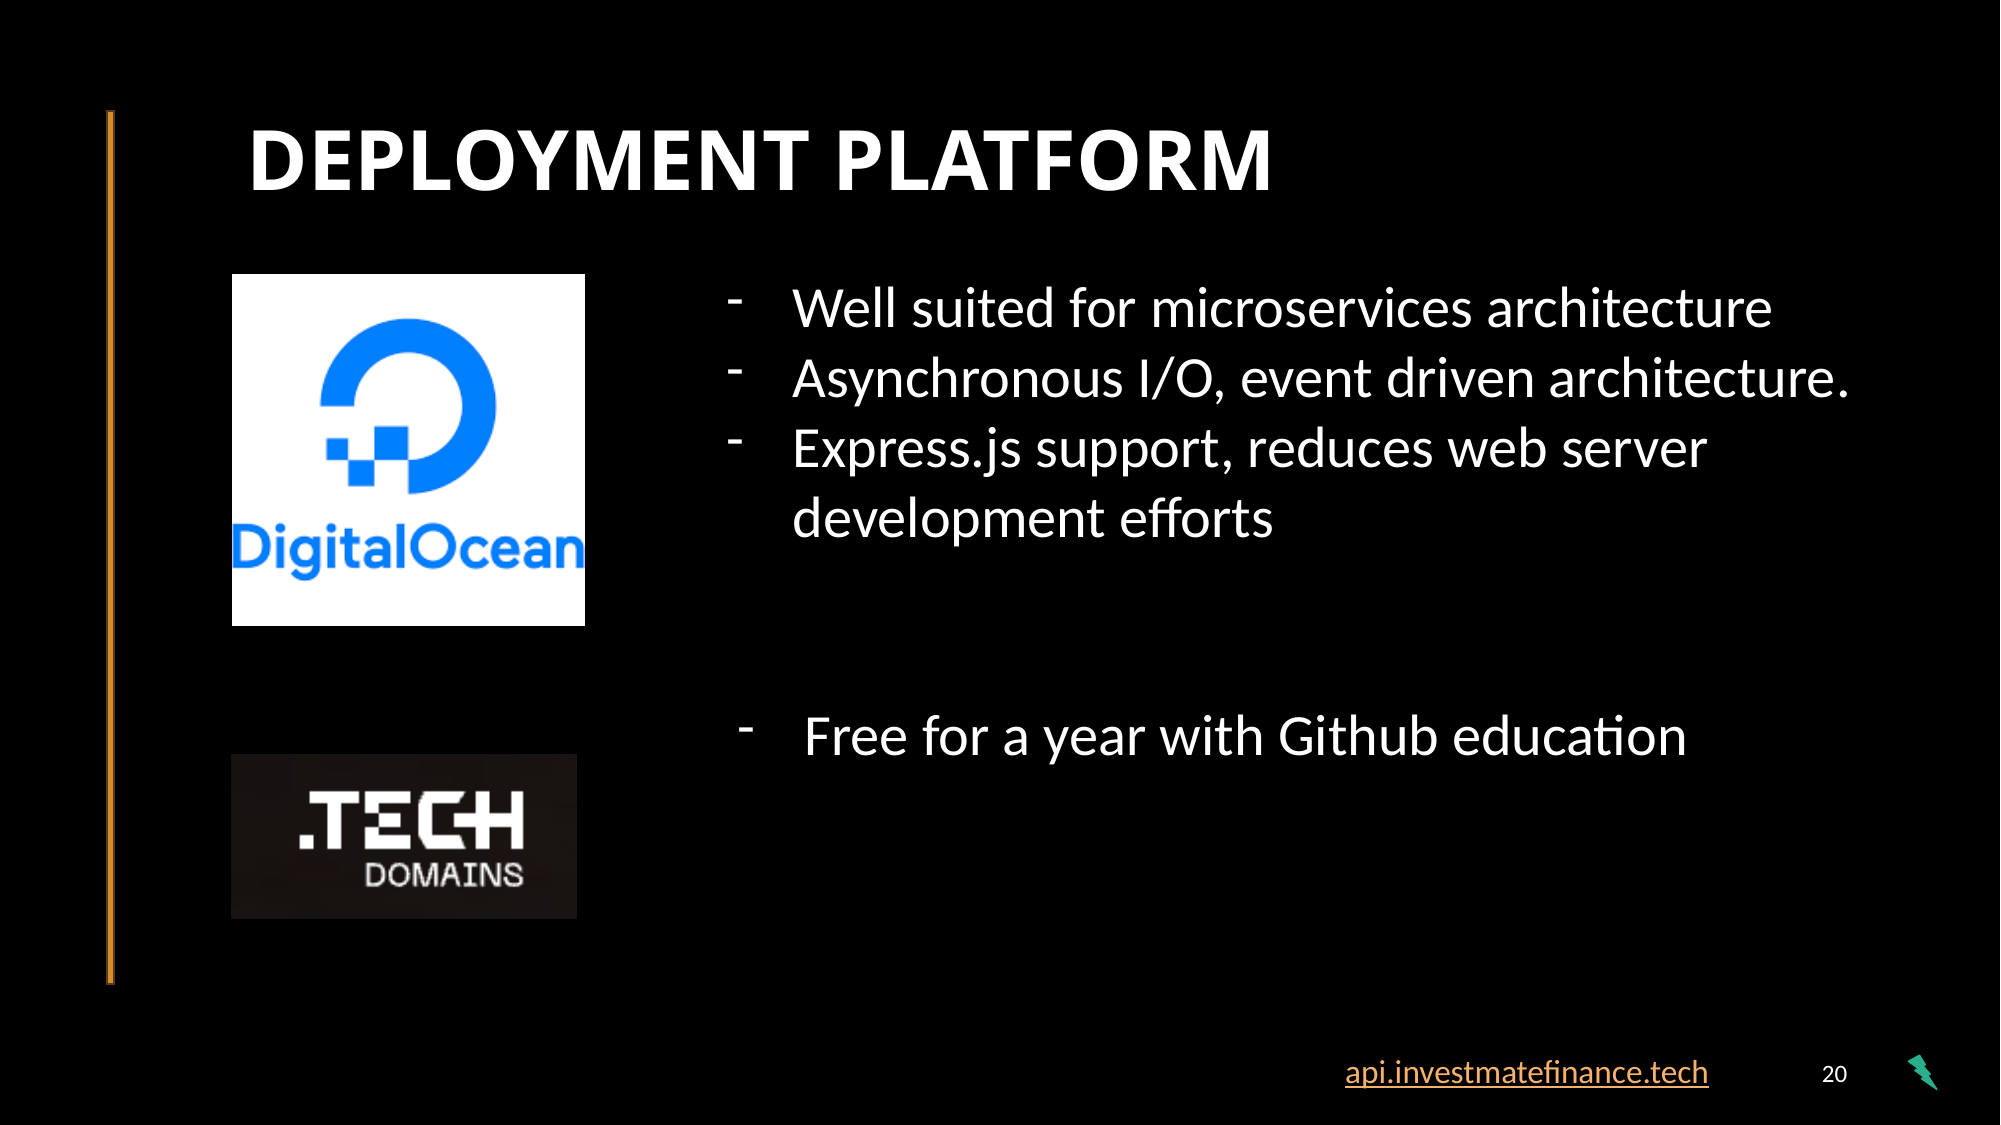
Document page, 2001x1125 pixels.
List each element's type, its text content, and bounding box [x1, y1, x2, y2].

text_box api.investmatefinance.tech [1044, 1035, 1725, 1096]
picture [231, 754, 578, 919]
picture [232, 273, 585, 627]
title DEPLOYMENT PLATFORM [231, 79, 1588, 248]
text_box Well suited for microservices architecture Asynchronous I/O, event driven architecture. Express.js support, reduces web server development efforts [702, 254, 1917, 563]
text_box [1908, 1055, 1937, 1090]
text_box [106, 110, 115, 985]
text_box Free for a year with Github education [714, 682, 1929, 991]
slide_number 20 [1412, 1042, 1863, 1103]
